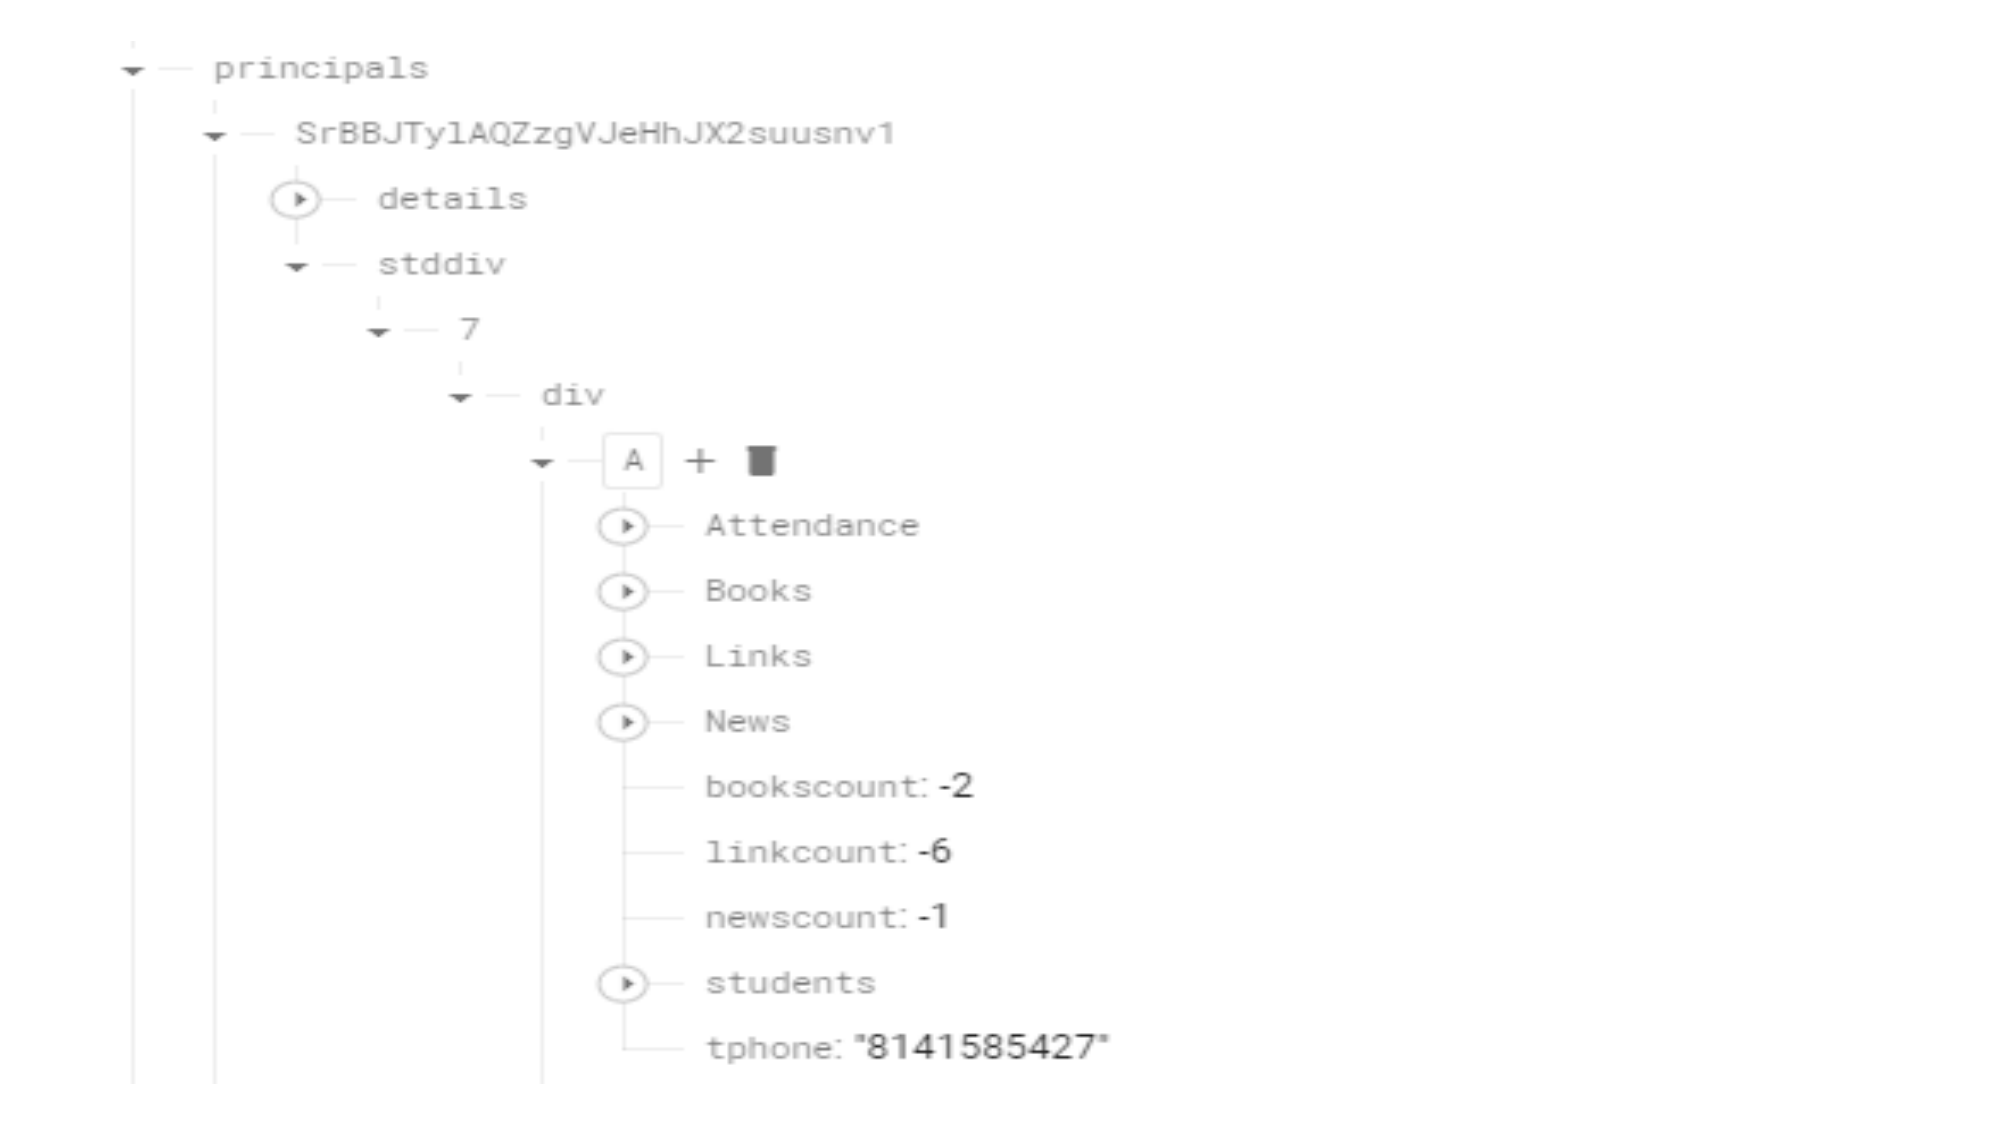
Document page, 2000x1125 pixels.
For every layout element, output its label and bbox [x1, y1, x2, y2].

picture [112, 41, 1913, 1084]
